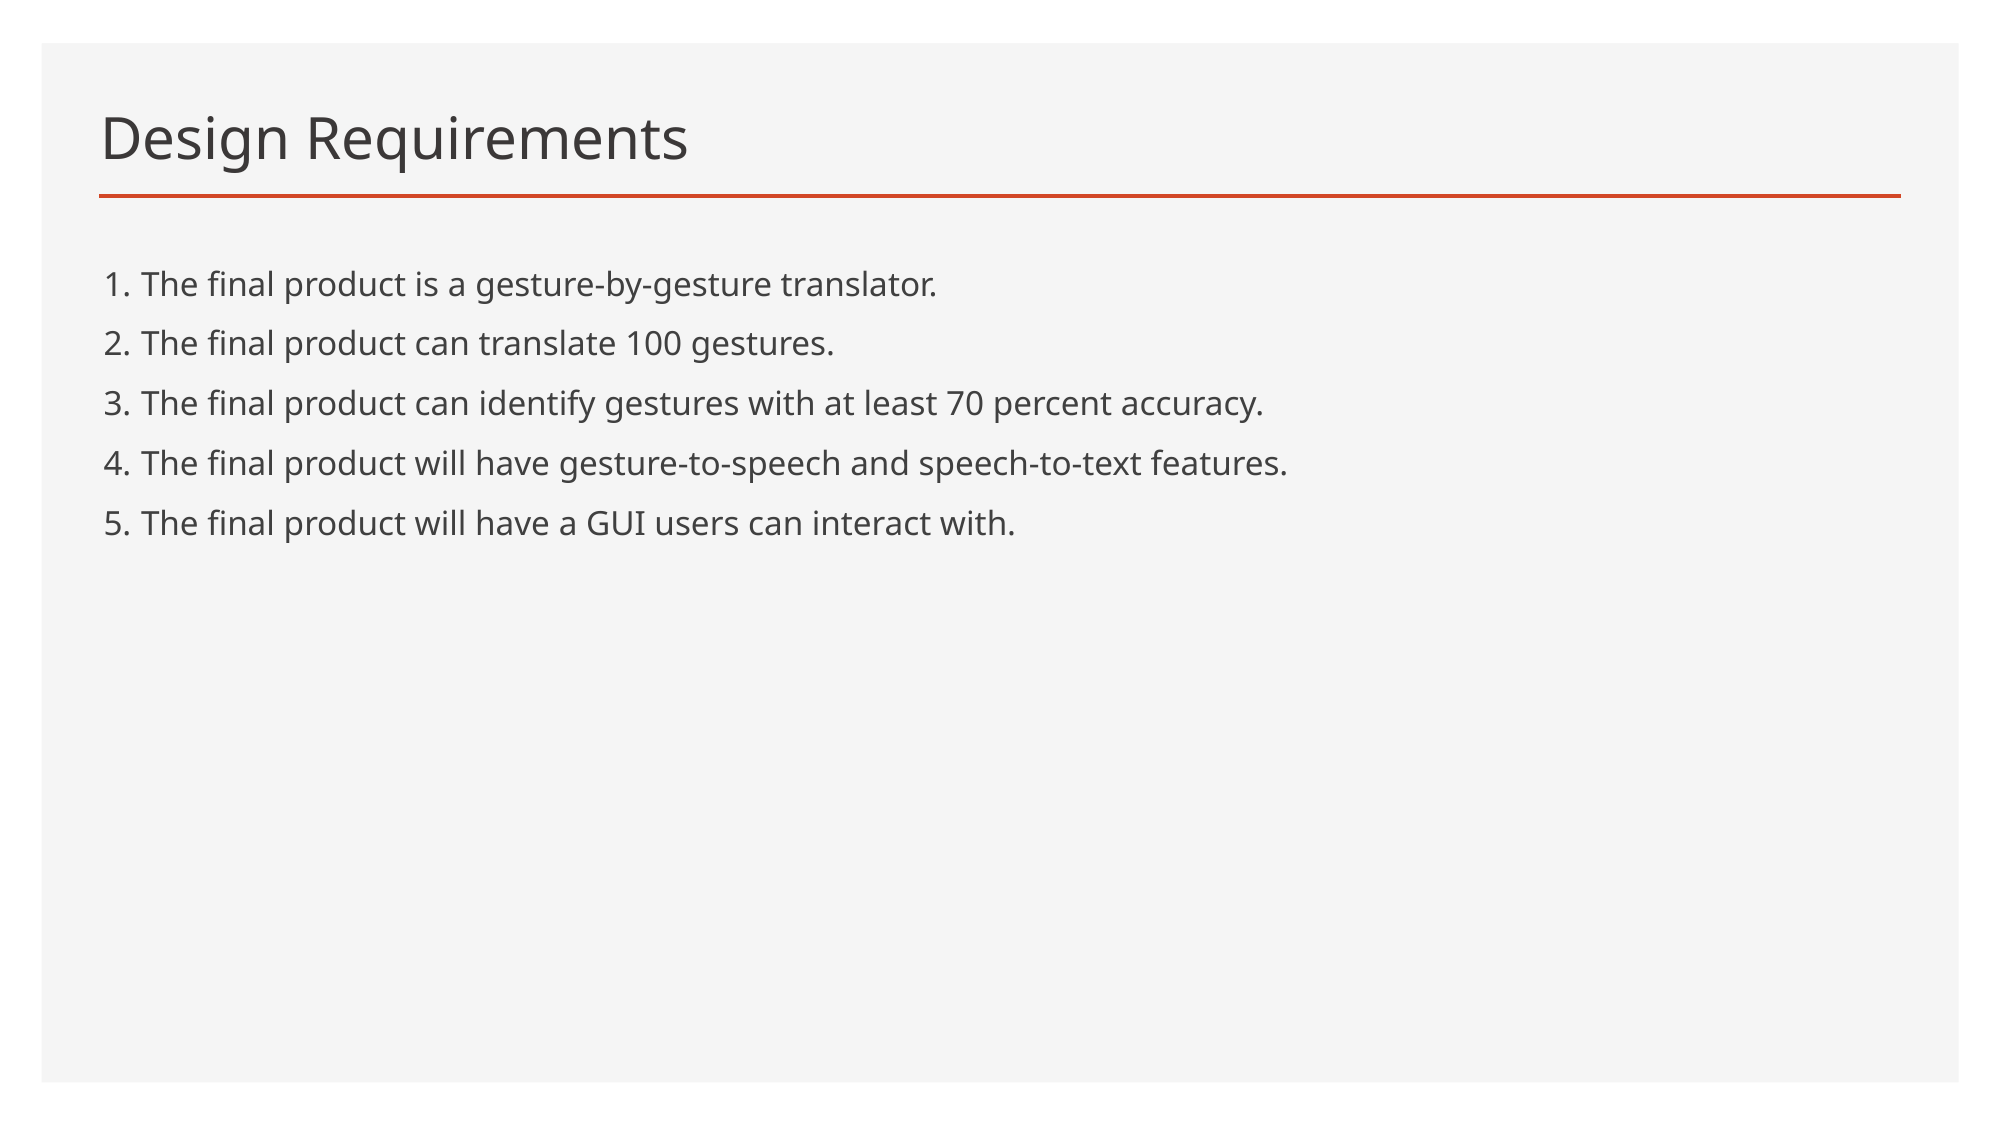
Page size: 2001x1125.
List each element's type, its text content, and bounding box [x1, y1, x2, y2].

title Design Requirements [85, 73, 1214, 179]
list The final product is a gesture-by-gesture translator. The final product can translate 100 gestures. The final product can identify gestures with at least 70 percent accuracy. The final product will have gesture-to-speech and speech-to-text features. The final product will have a GUI users can interact with. [88, 235, 1914, 965]
